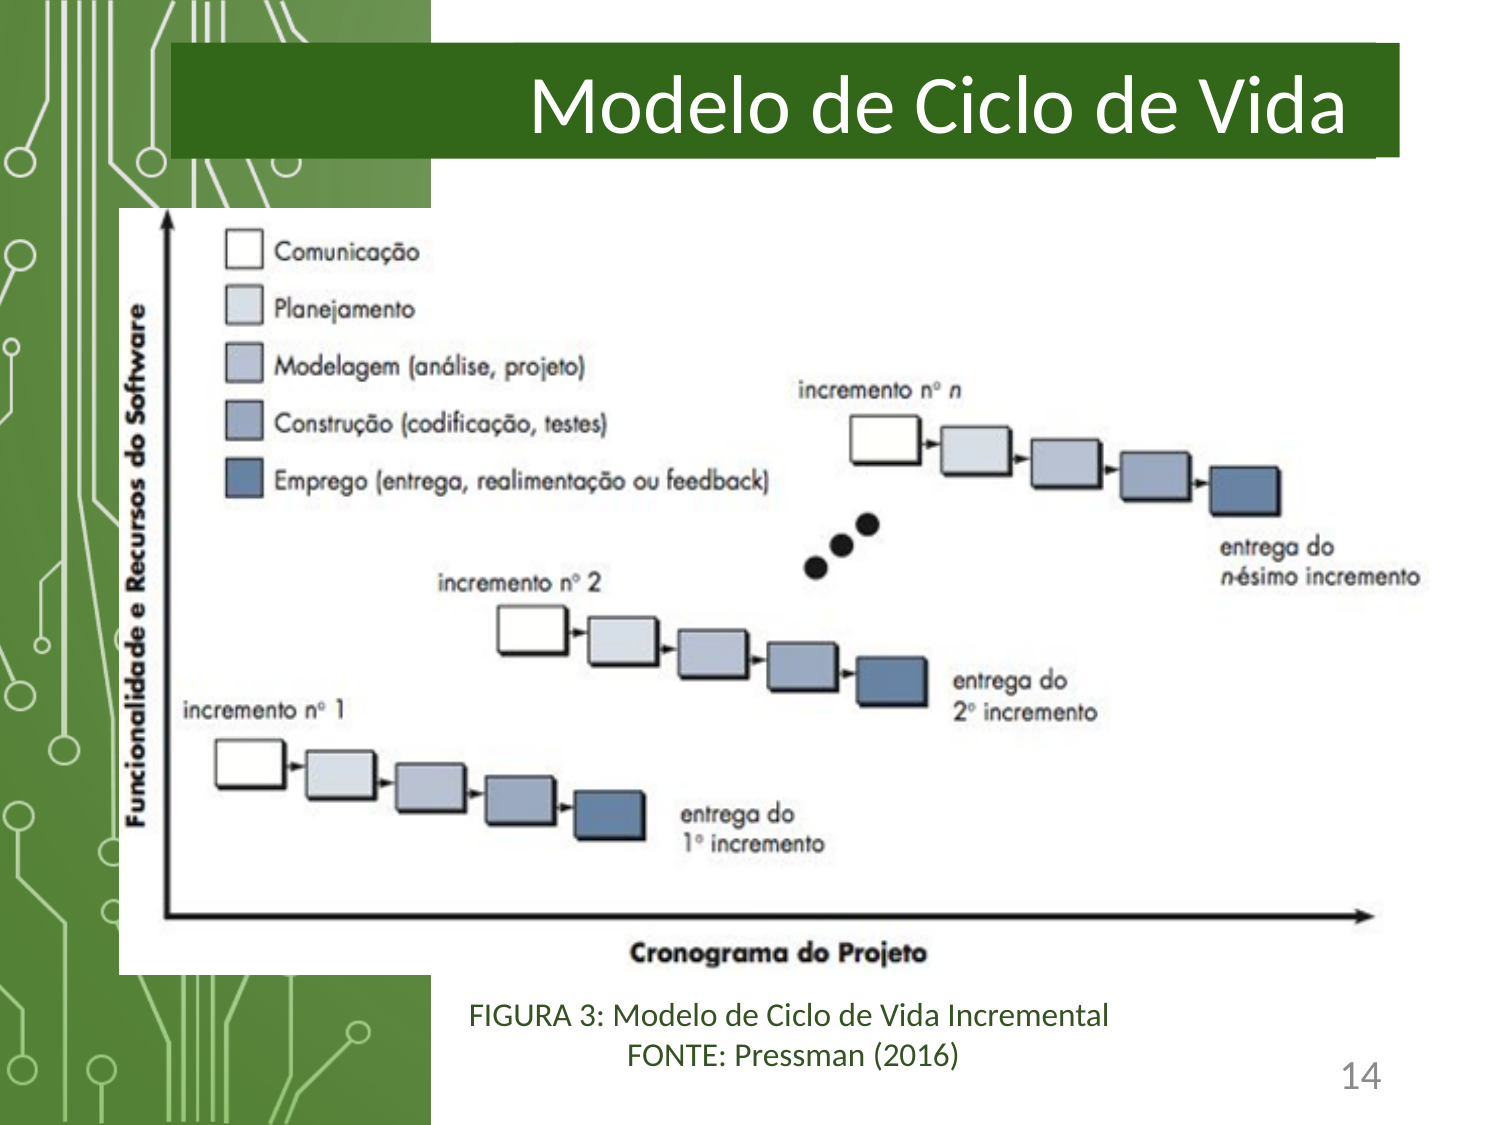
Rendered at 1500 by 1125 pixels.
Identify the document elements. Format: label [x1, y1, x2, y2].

text_box [119, 208, 1429, 1110]
picture [0, 0, 431, 1125]
text_box [171, 42, 1400, 159]
